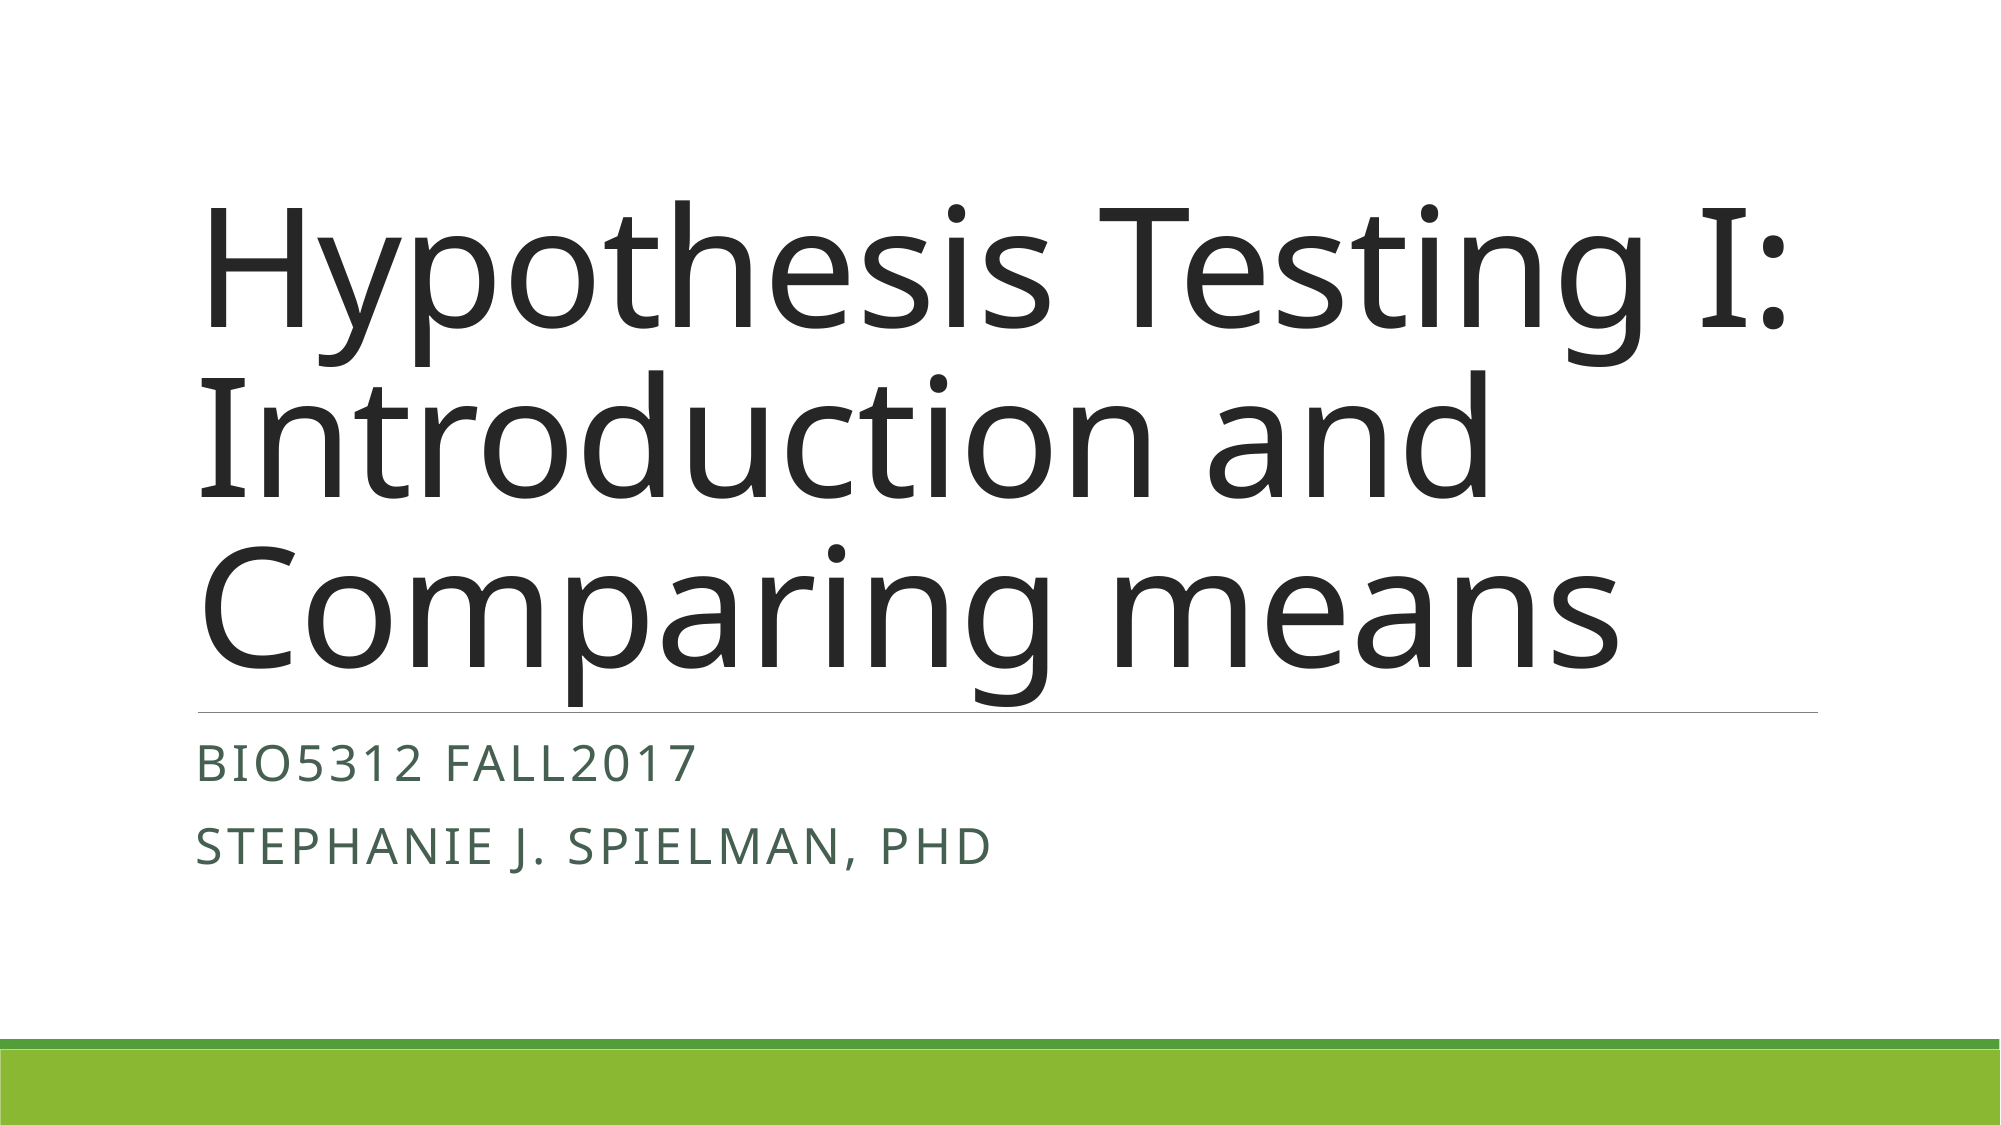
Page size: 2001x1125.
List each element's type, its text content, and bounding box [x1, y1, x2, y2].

title Hypothesis Testing I: Introduction and Comparing means [180, 124, 1830, 710]
subtitle bio5312 Fall2017 stephanie j. spielman, PhD [180, 730, 1831, 919]
